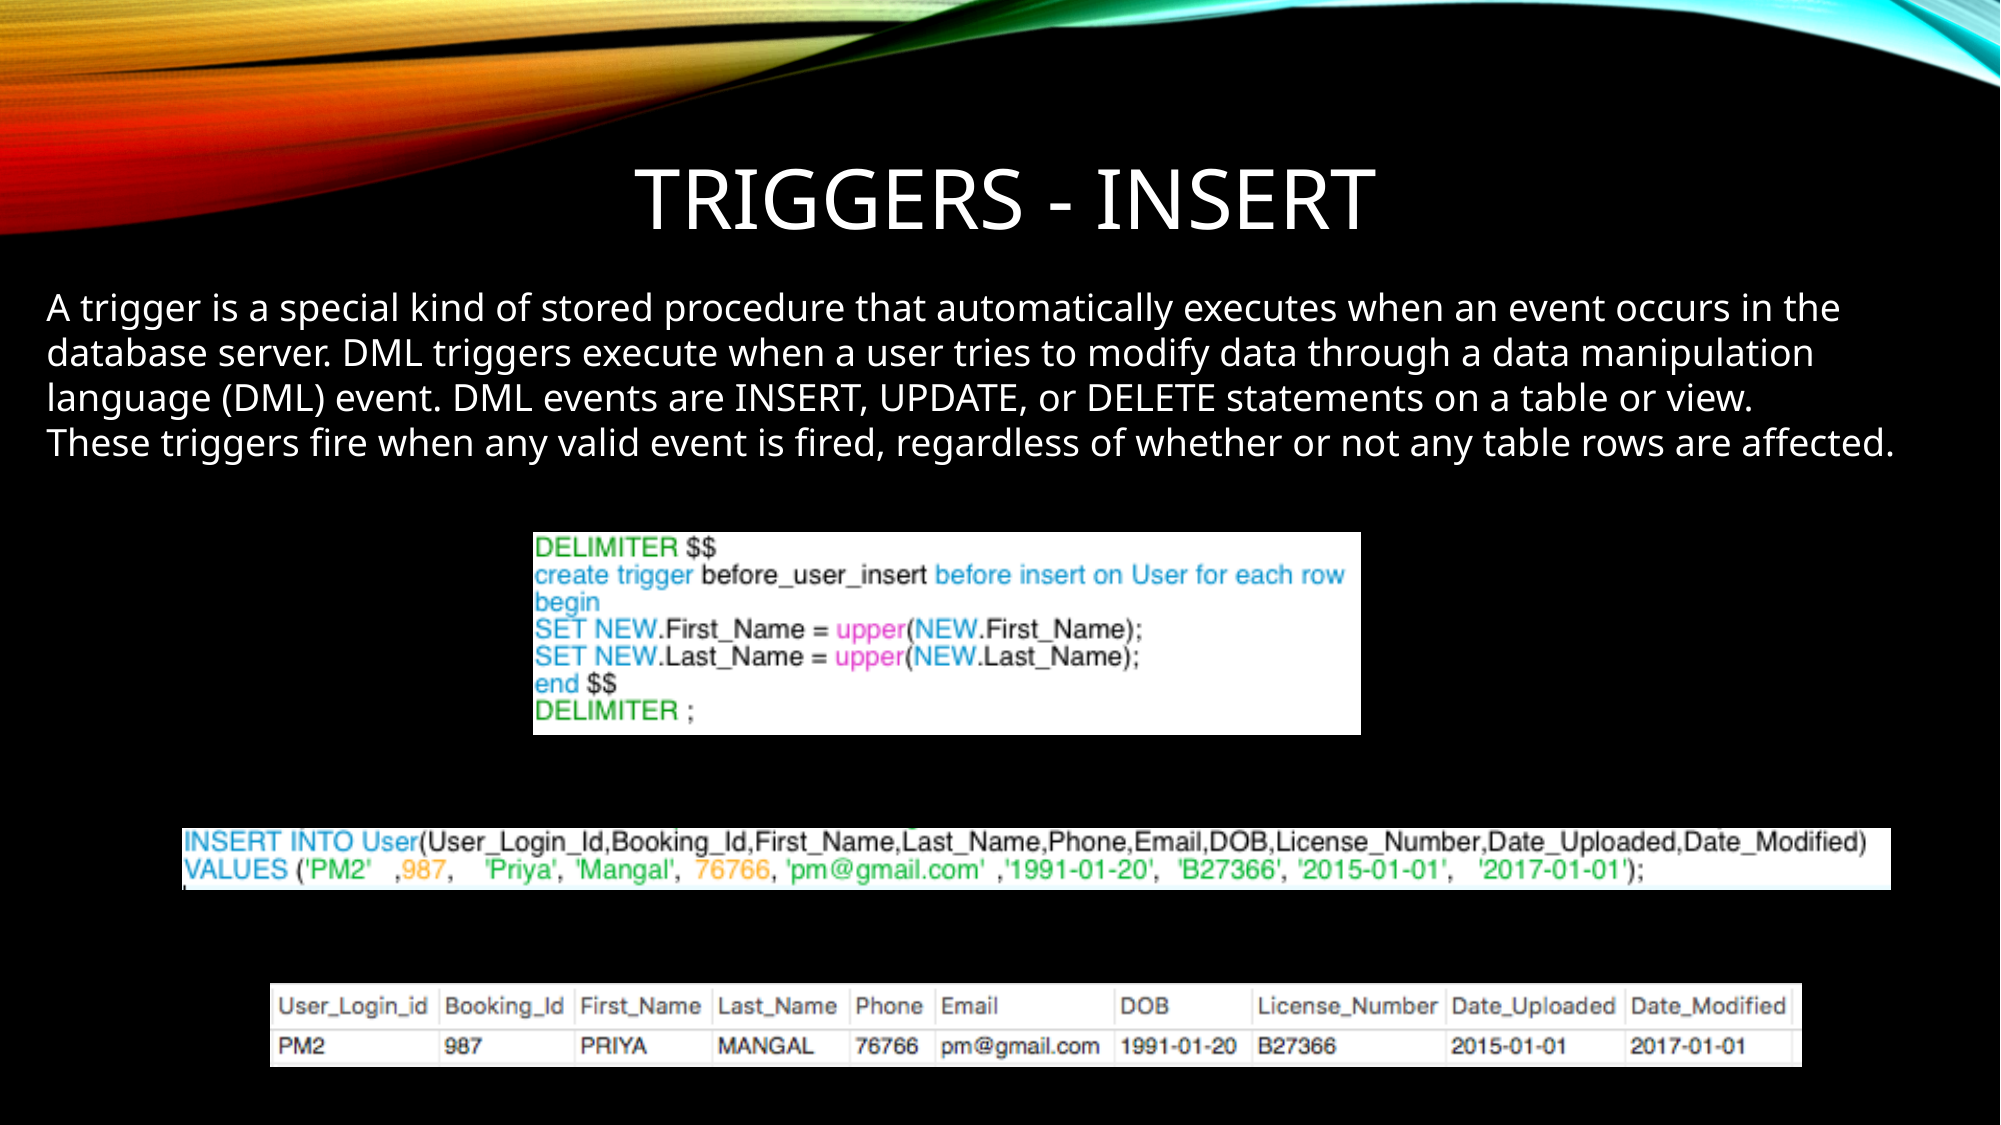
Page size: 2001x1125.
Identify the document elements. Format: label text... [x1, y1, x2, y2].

picture [270, 982, 1803, 1067]
picture [533, 532, 1361, 736]
picture [0, 0, 2000, 237]
text_box A trigger is a special kind of stored procedure that automatically executes when an event occurs in the database server. DML triggers execute when a user tries to modify data through a data manipulation language (DML) event. DML events are INSERT, UPDATE, or DELETE statements on a table or view. These triggers fire when any valid event is fired, regardless of whether or not any table rows are affected. [31, 277, 2000, 472]
picture [181, 828, 1891, 890]
title TRIGGERS - INSERT [124, 67, 1888, 277]
